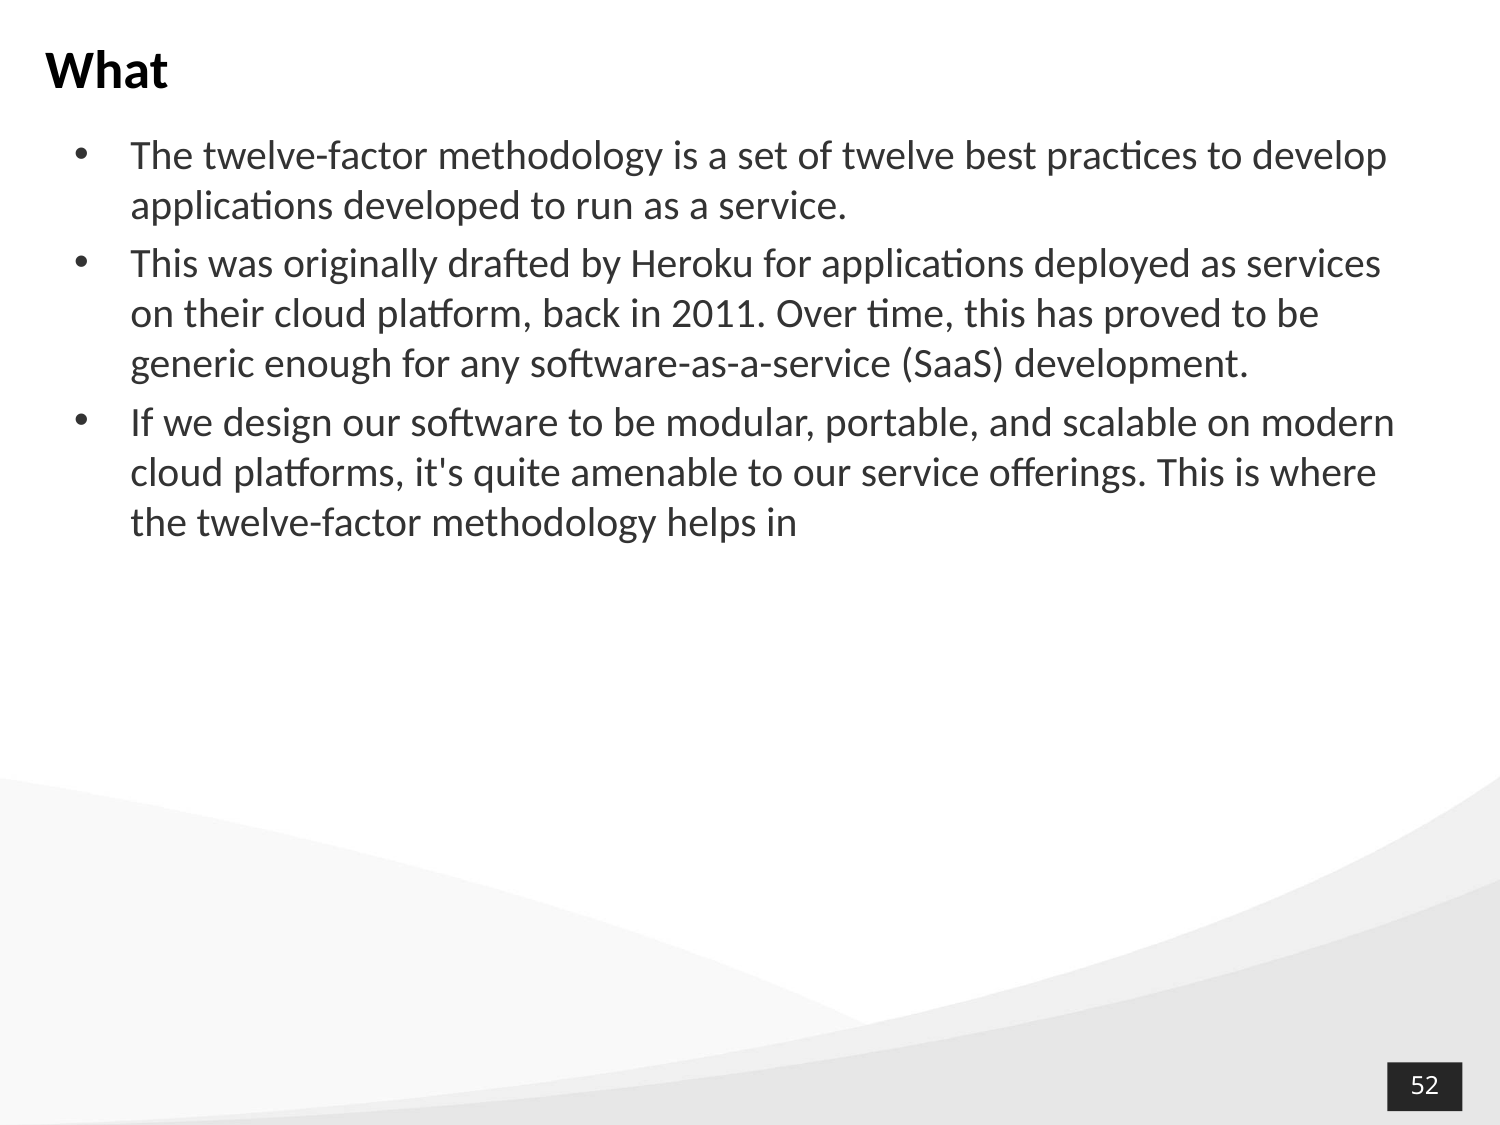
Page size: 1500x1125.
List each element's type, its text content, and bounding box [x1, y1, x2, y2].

title What [30, 21, 1478, 113]
picture [0, 0, 1500, 1125]
list The twelve-factor methodology is a set of twelve best practices to develop applications developed to run as a service. This was originally drafted by Heroku for applications deployed as services on their cloud platform, back in 2011. Over time, this has proved to be generic enough for any software-as-a-service (SaaS) development. If we design our software to be modular, portable, and scalable on modern cloud platforms, it's quite amenable to our service offerings. This is where the twelve-factor methodology helps in [59, 120, 1438, 1075]
